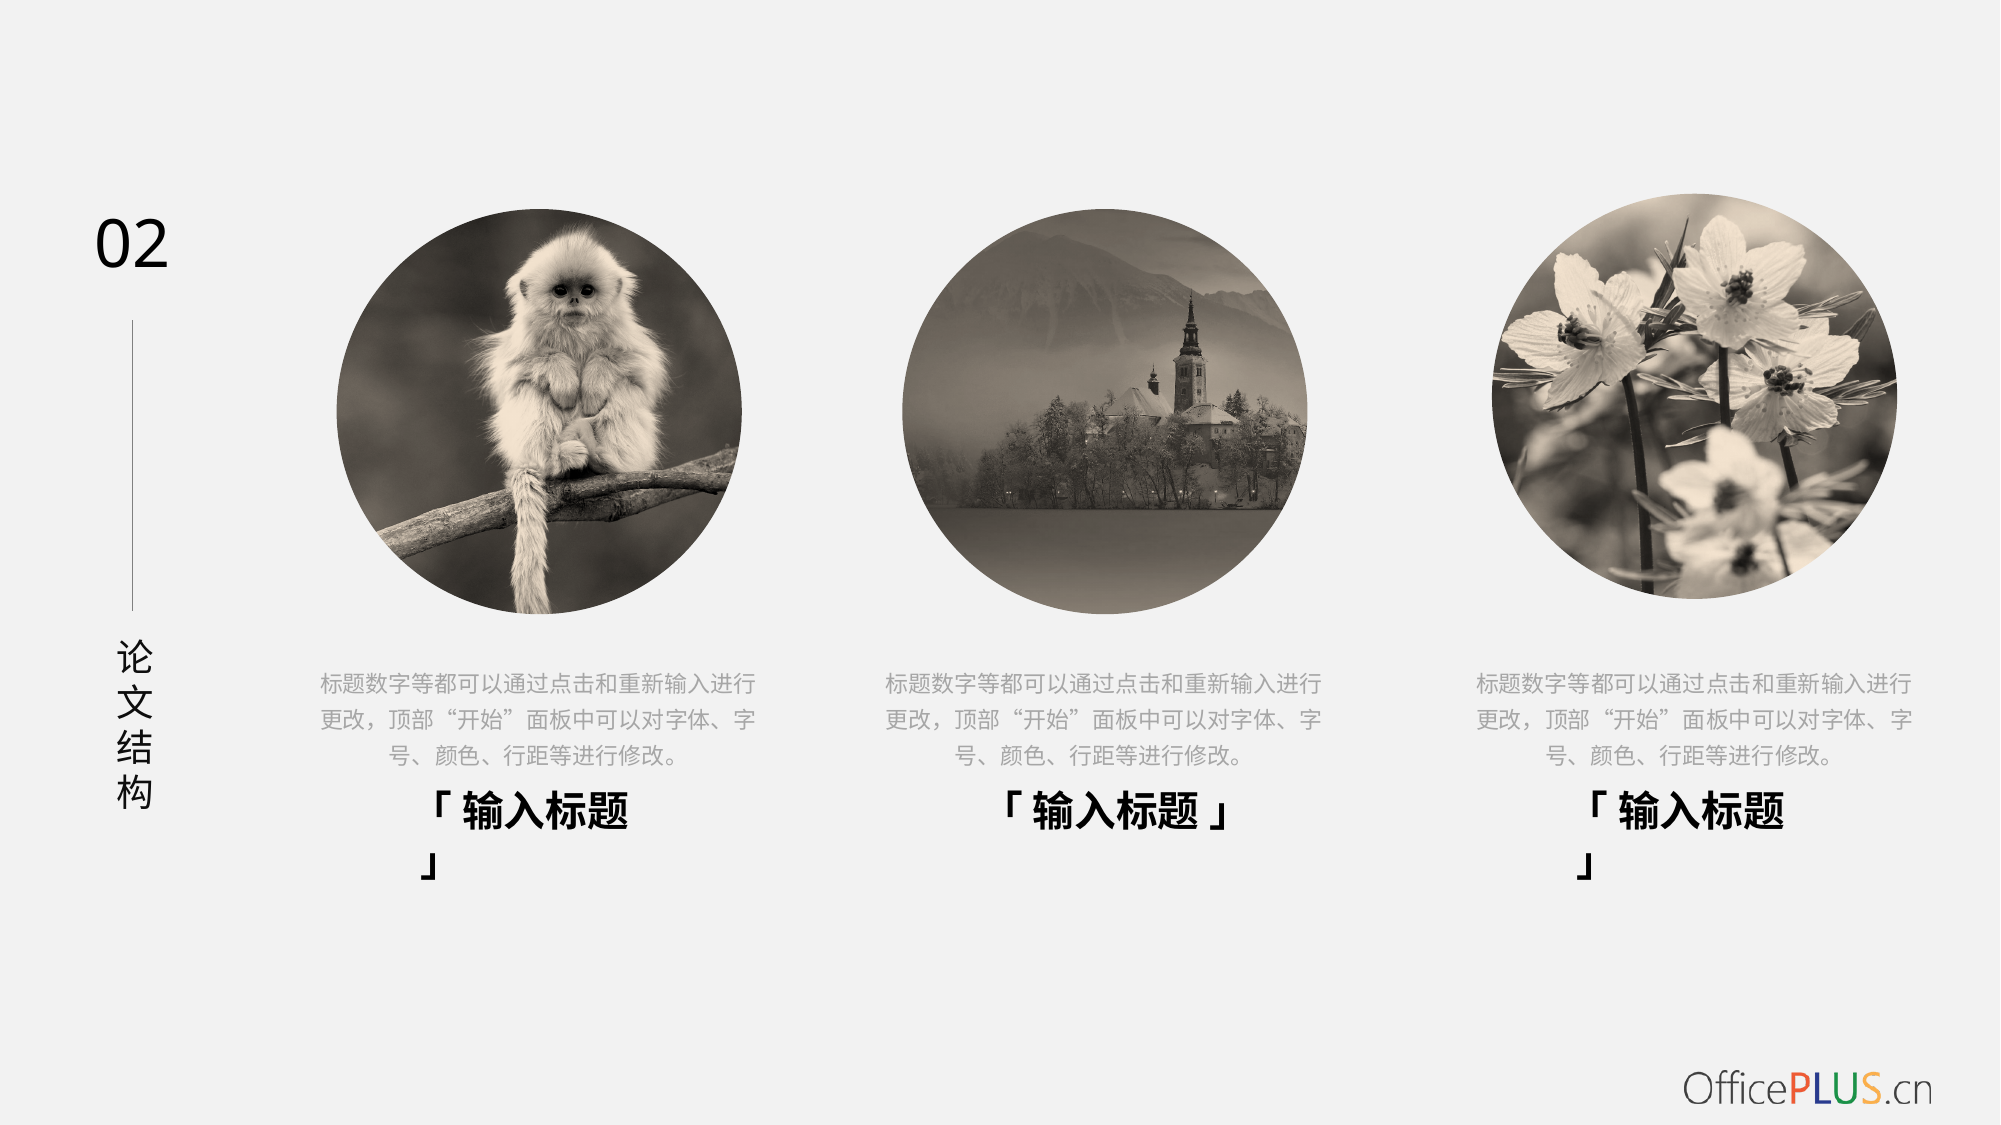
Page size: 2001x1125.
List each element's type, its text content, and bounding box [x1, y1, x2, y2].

text_box 标题数字等都可以通过点击和重新输入进行更改，顶部“开始”面板中可以对字体、字号、颜色、行距等进行修改。 [294, 654, 783, 777]
text_box 论文结构 [101, 626, 164, 822]
text_box 02 [79, 193, 186, 289]
picture [902, 209, 1308, 615]
text_box 「 输入标题 」 [396, 776, 681, 892]
picture [1491, 193, 1898, 599]
text_box 「 输入标题 」 [961, 776, 1271, 842]
text_box 标题数字等都可以通过点击和重新输入进行更改，顶部“开始”面板中可以对字体、字号、颜色、行距等进行修改。 [859, 654, 1349, 777]
picture [1684, 1070, 1931, 1104]
text_box 标题数字等都可以通过点击和重新输入进行更改，顶部“开始”面板中可以对字体、字号、颜色、行距等进行修改。 [1450, 654, 1939, 777]
picture [336, 209, 742, 615]
text_box 「 输入标题 」 [1552, 776, 1837, 892]
